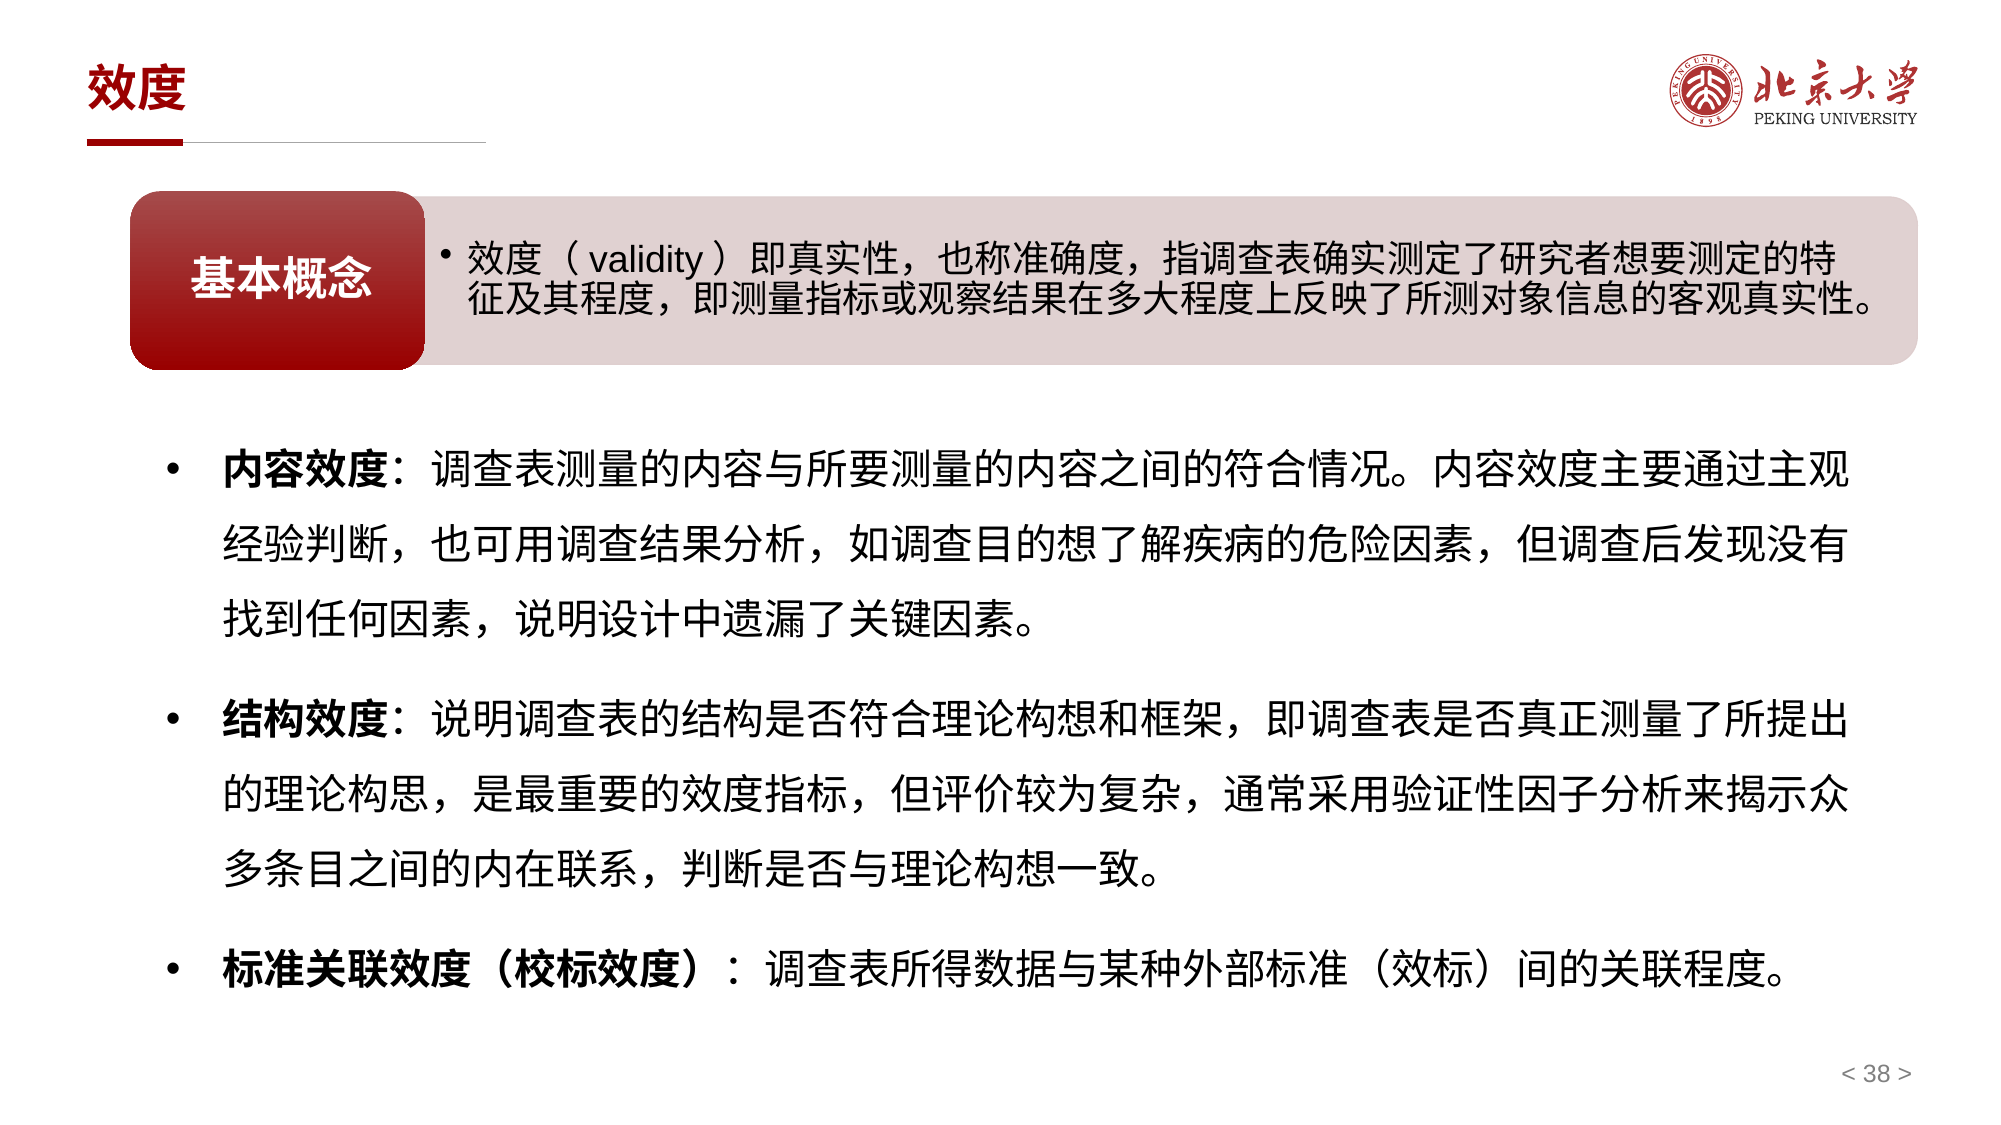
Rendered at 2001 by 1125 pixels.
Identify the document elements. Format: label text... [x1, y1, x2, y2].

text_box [113, 86, 1961, 475]
title 效度 [72, 39, 1559, 142]
text_box 内容效度：调查表测量的内容与所要测量的内容之间的符合情况。内容效度主要通过主观经验判断，也可用调查结果分析，如调查目的想了解疾病的危险因素，但调查后发现没有找到任何因素，说明设计中遗漏了关键因素。 结构效度：说明调查表的结构是否符合理论构想和框架，即调查表是否真正测量了所提出的理论构思，是最重要的效度指标，但评价较为复杂，通常采用验证性因子分析来揭示众多条目之间的内在联系，判断是否与理论构想一致。 标准关联效度（校标效度）：调查表所得数据与某种外部标准（效标）间的关联程度。 [151, 475, 1868, 1001]
slide_number < 38 > [1477, 1048, 1928, 1097]
